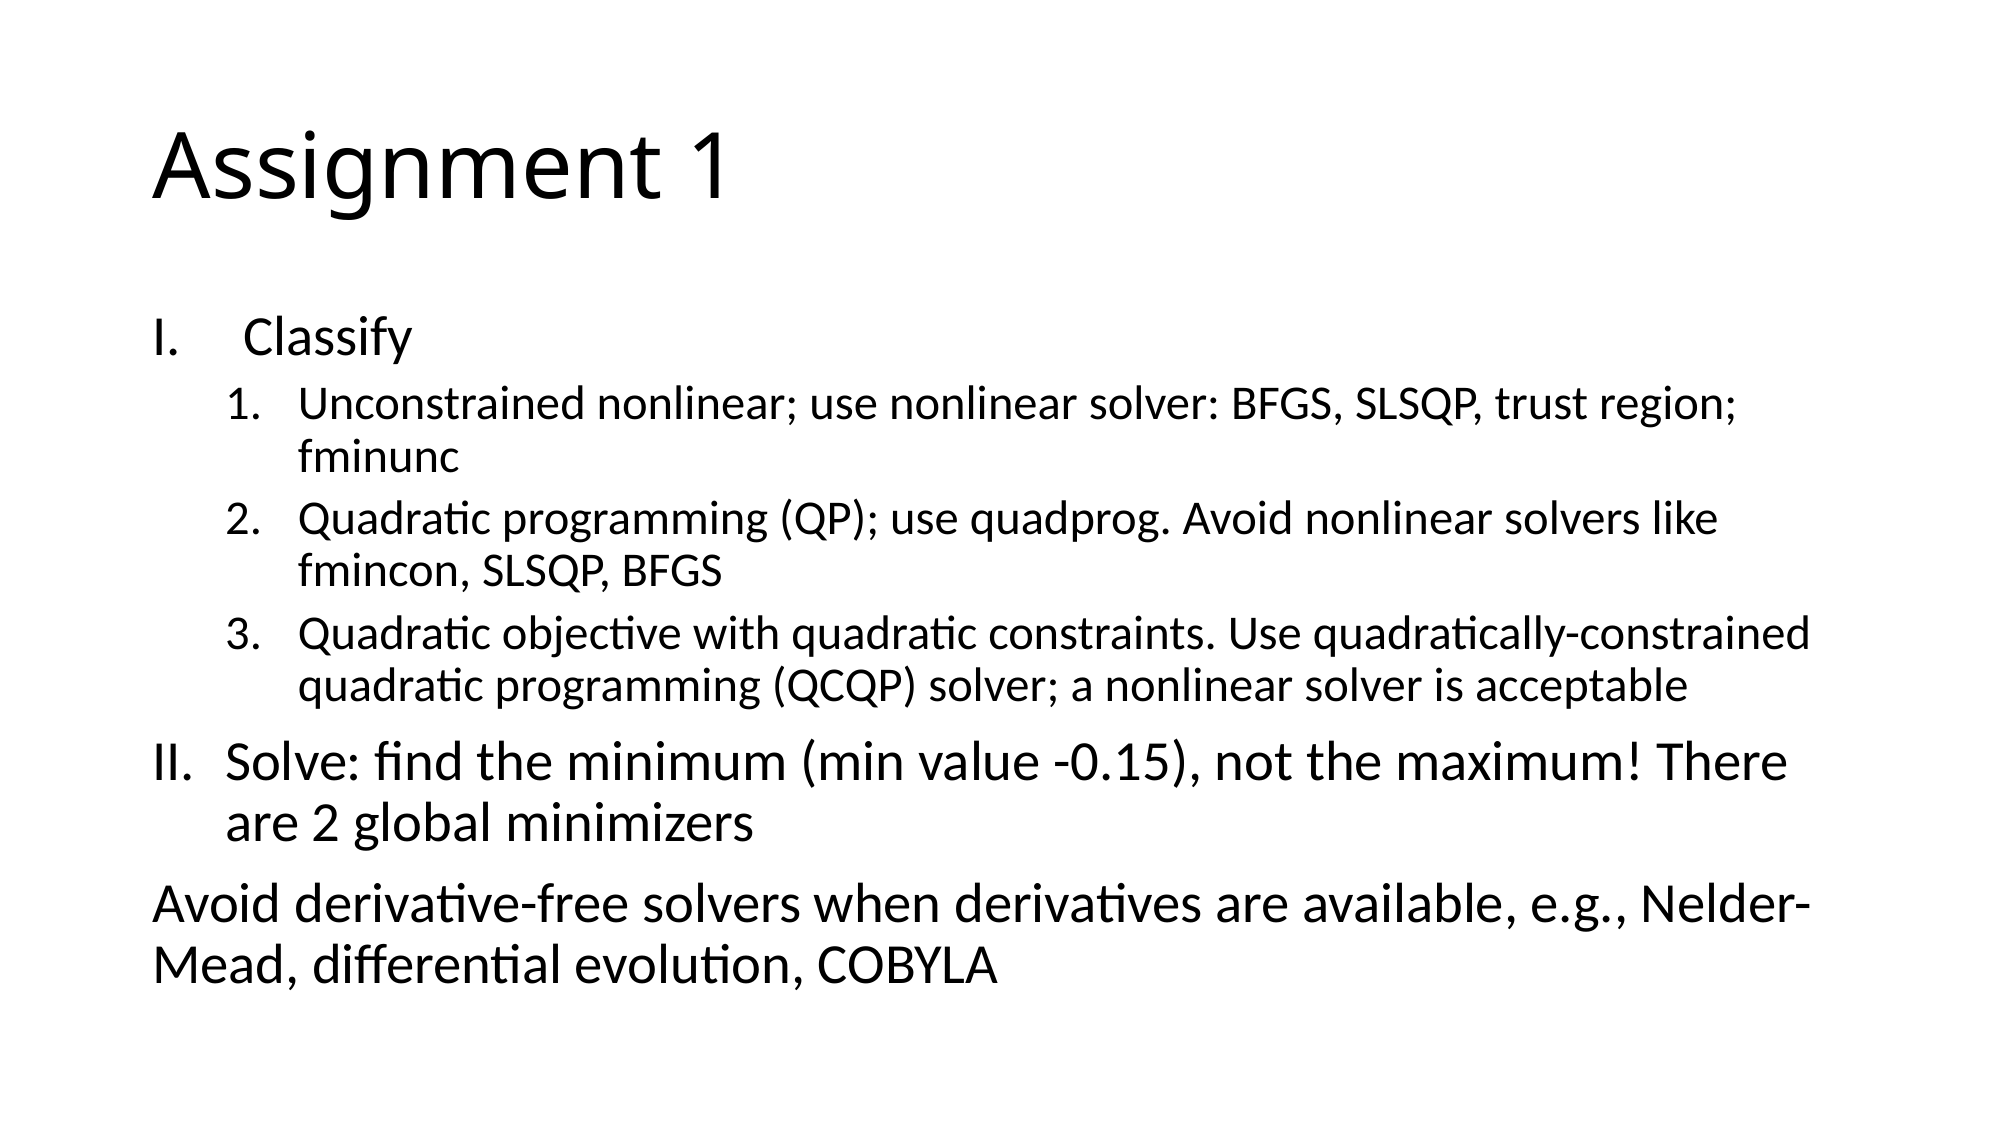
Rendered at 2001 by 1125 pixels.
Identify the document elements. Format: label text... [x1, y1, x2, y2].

list Classify Unconstrained nonlinear; use nonlinear solver: BFGS, SLSQP, trust region; fminunc Quadratic programming (QP); use quadprog. Avoid nonlinear solvers like fmincon, SLSQP, BFGS Quadratic objective with quadratic constraints. Use quadratically-constrained quadratic programming (QCQP) solver; a nonlinear solver is acceptable Solve: find the minimum (min value -0.15), not the maximum! There are 2 global minimizers Avoid derivative-free solvers when derivatives are available, e.g., Nelder-Mead, differential evolution, COBYLA [137, 299, 1863, 1014]
title Assignment 1 [137, 59, 1863, 278]
